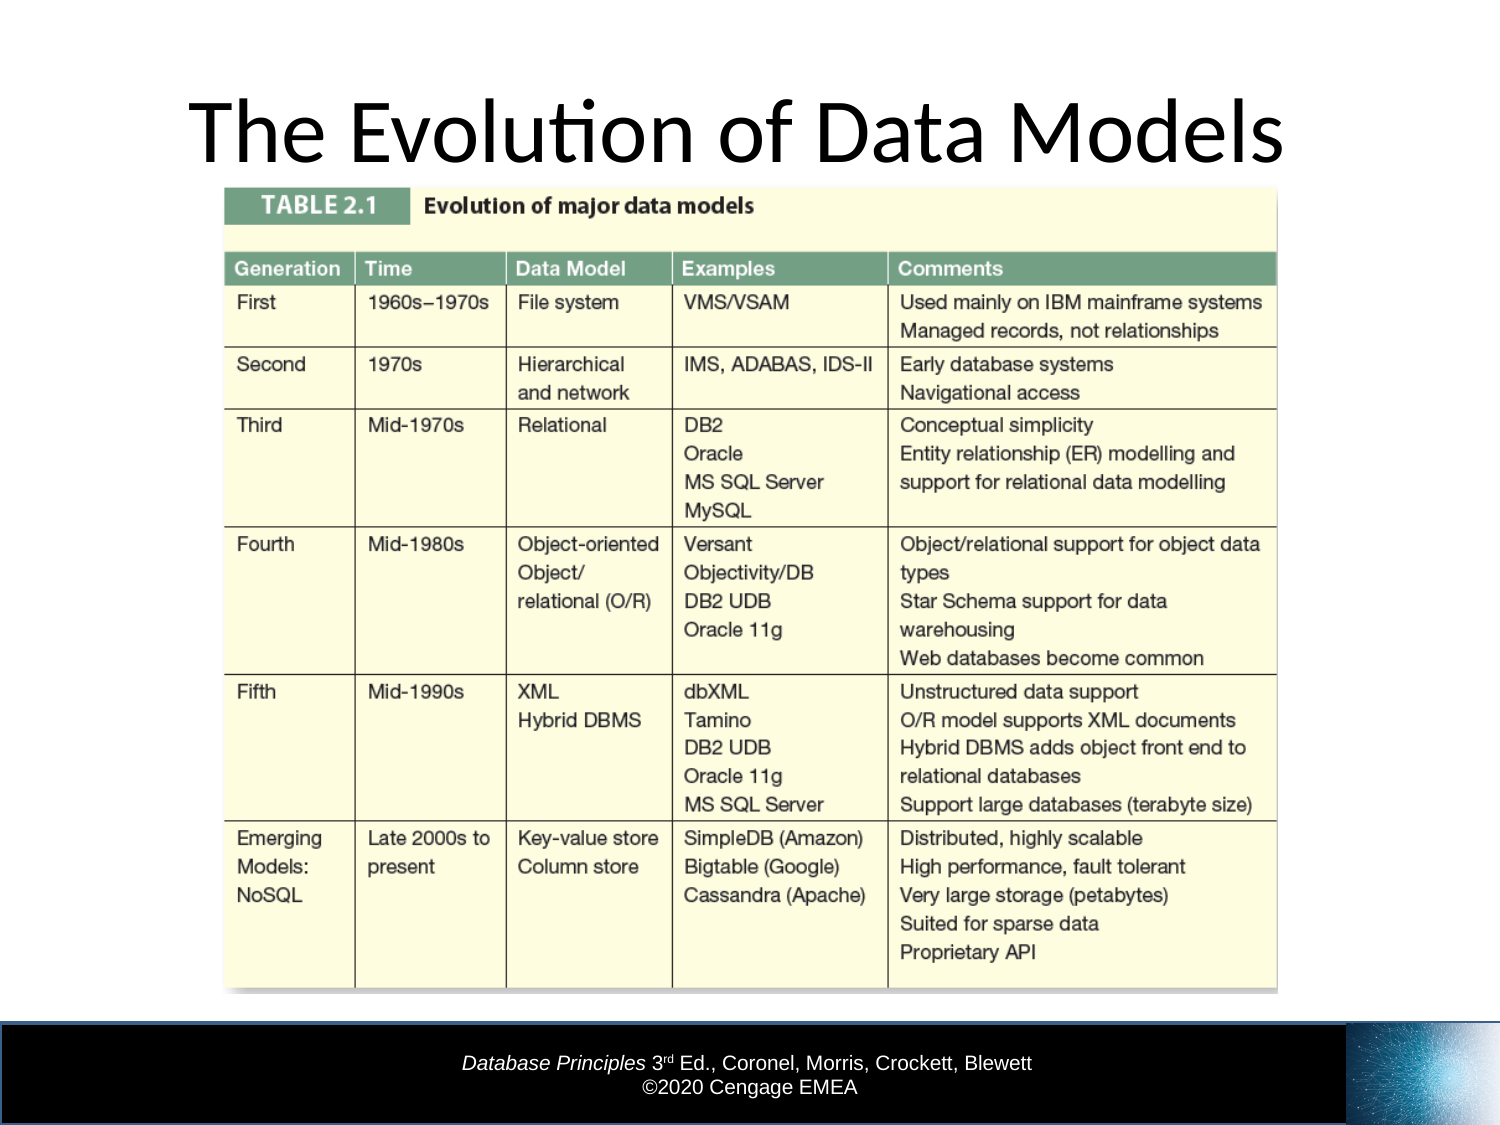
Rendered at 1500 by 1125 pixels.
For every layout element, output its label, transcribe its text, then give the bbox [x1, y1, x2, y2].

title The Evolution of Data Models [100, 32, 1376, 220]
footer [62, 1037, 1325, 1080]
picture [221, 184, 1278, 994]
picture [1346, 1023, 1500, 1125]
